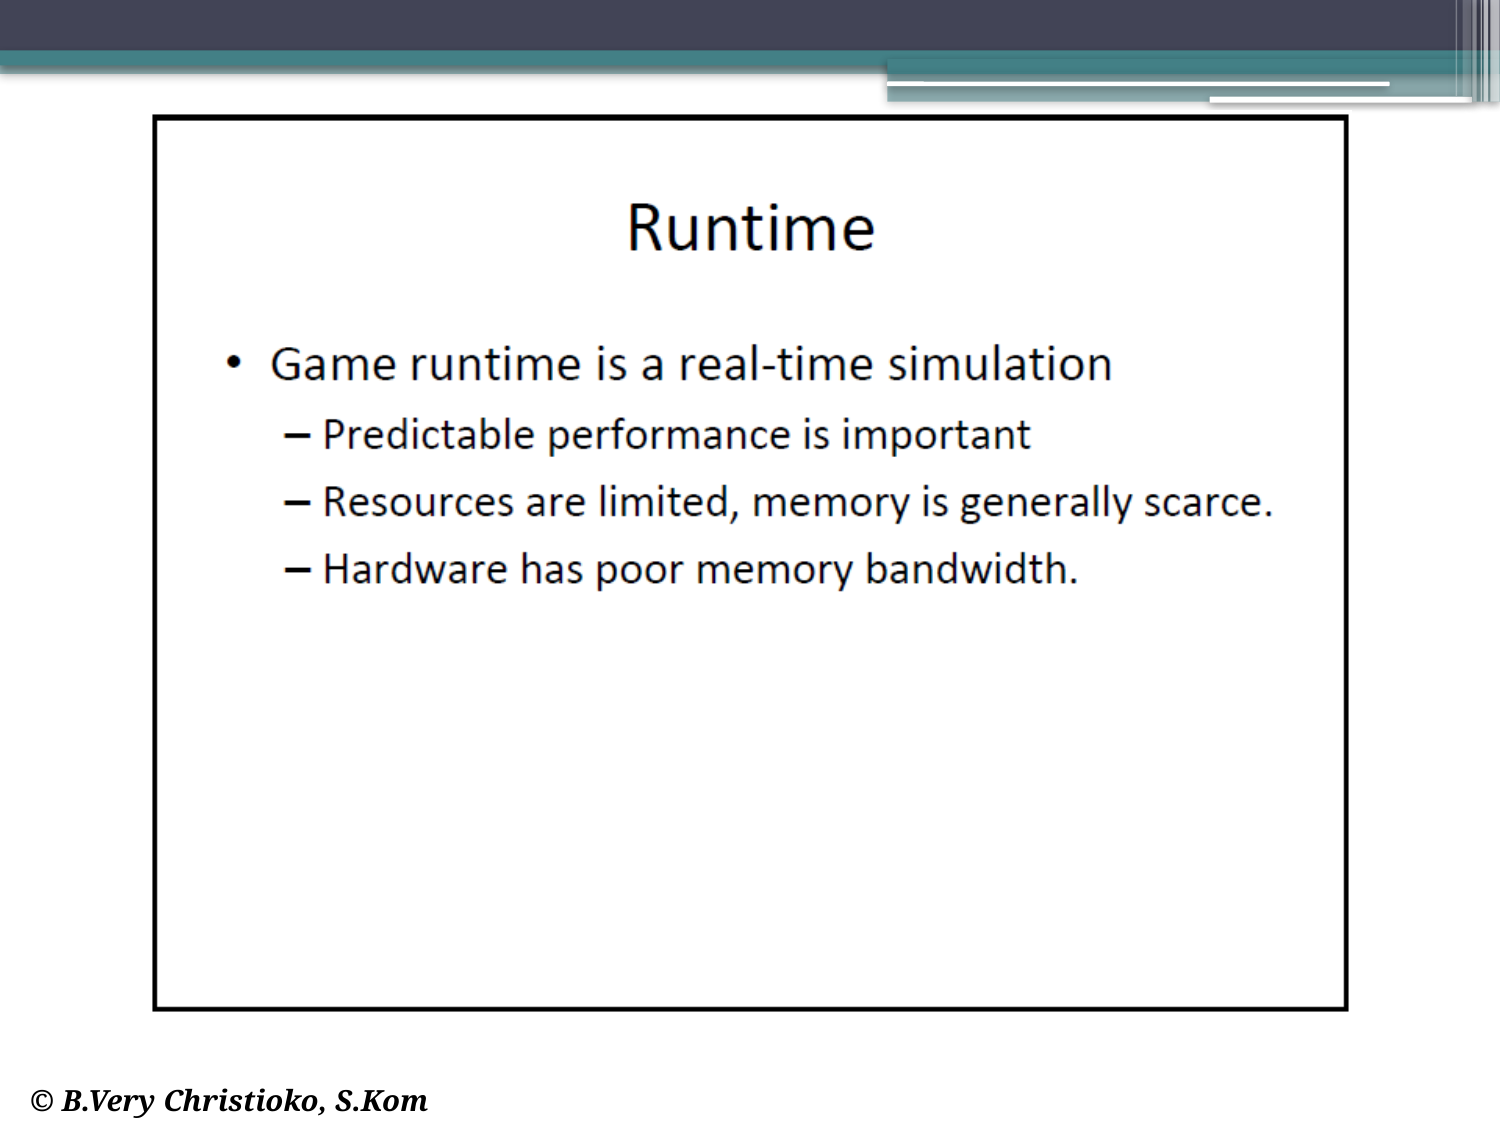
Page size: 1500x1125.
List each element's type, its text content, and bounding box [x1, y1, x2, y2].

picture [148, 109, 1352, 1016]
text_box © B.Very Christioko, S.Kom [15, 1074, 444, 1125]
